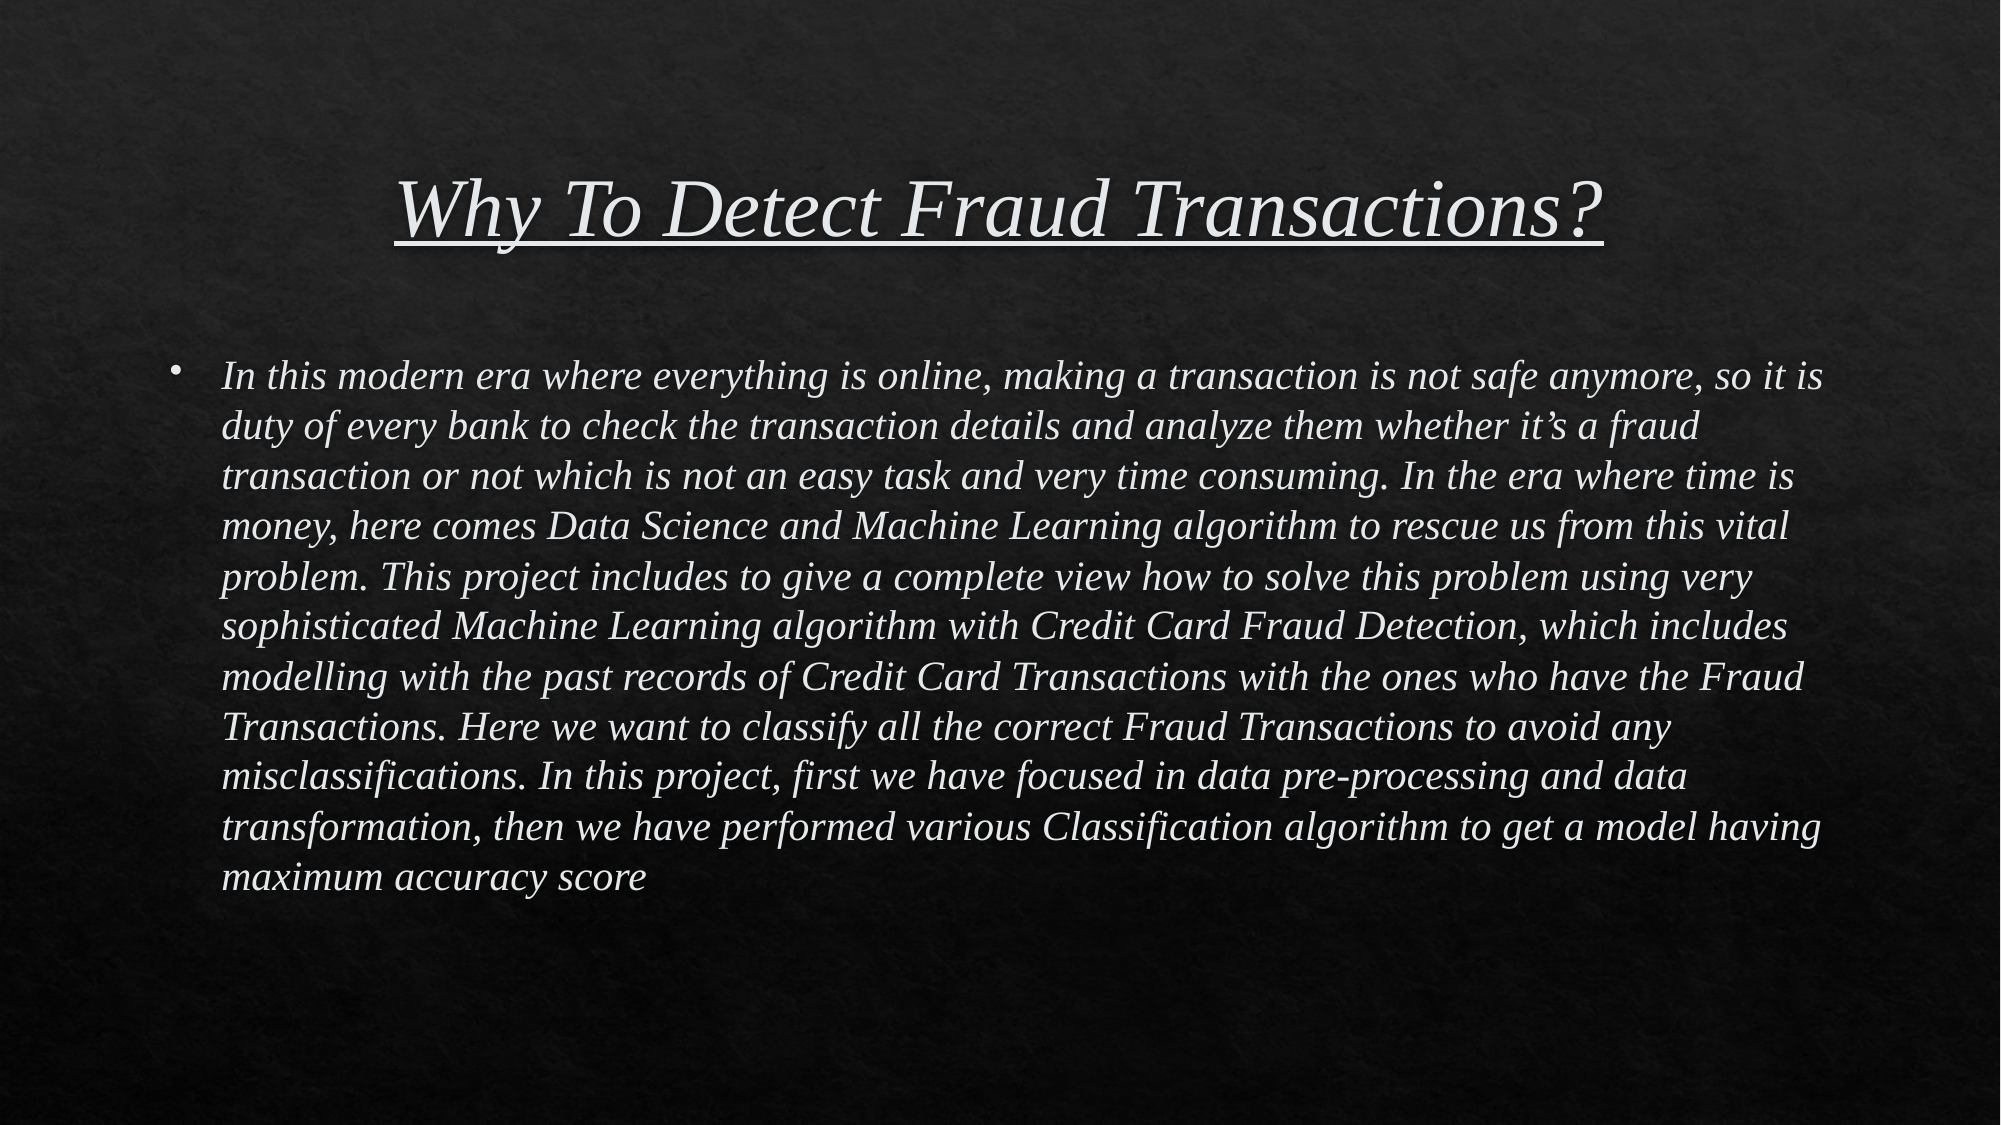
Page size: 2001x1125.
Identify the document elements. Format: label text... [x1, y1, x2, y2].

list In this modern era where everything is online, making a transaction is not safe anymore, so it is duty of every bank to check the transaction details and analyze them whether it’s a fraud transaction or not which is not an easy task and very time consuming. In the era where time is money, here comes Data Science and Machine Learning algorithm to rescue us from this vital problem. This project includes to give a complete view how to solve this problem using very sophisticated Machine Learning algorithm with Credit Card Fraud Detection, which includes modelling with the past records of Credit Card Transactions with the ones who have the Fraud Transactions. Here we want to classify all the correct Fraud Transactions to avoid any misclassifications. In this project, first we have focused in data pre-processing and data transformation, then we have performed various Classification algorithm to get a model having maximum accuracy score [149, 340, 1849, 1009]
title Why To Detect Fraud Transactions? [149, 99, 1849, 307]
